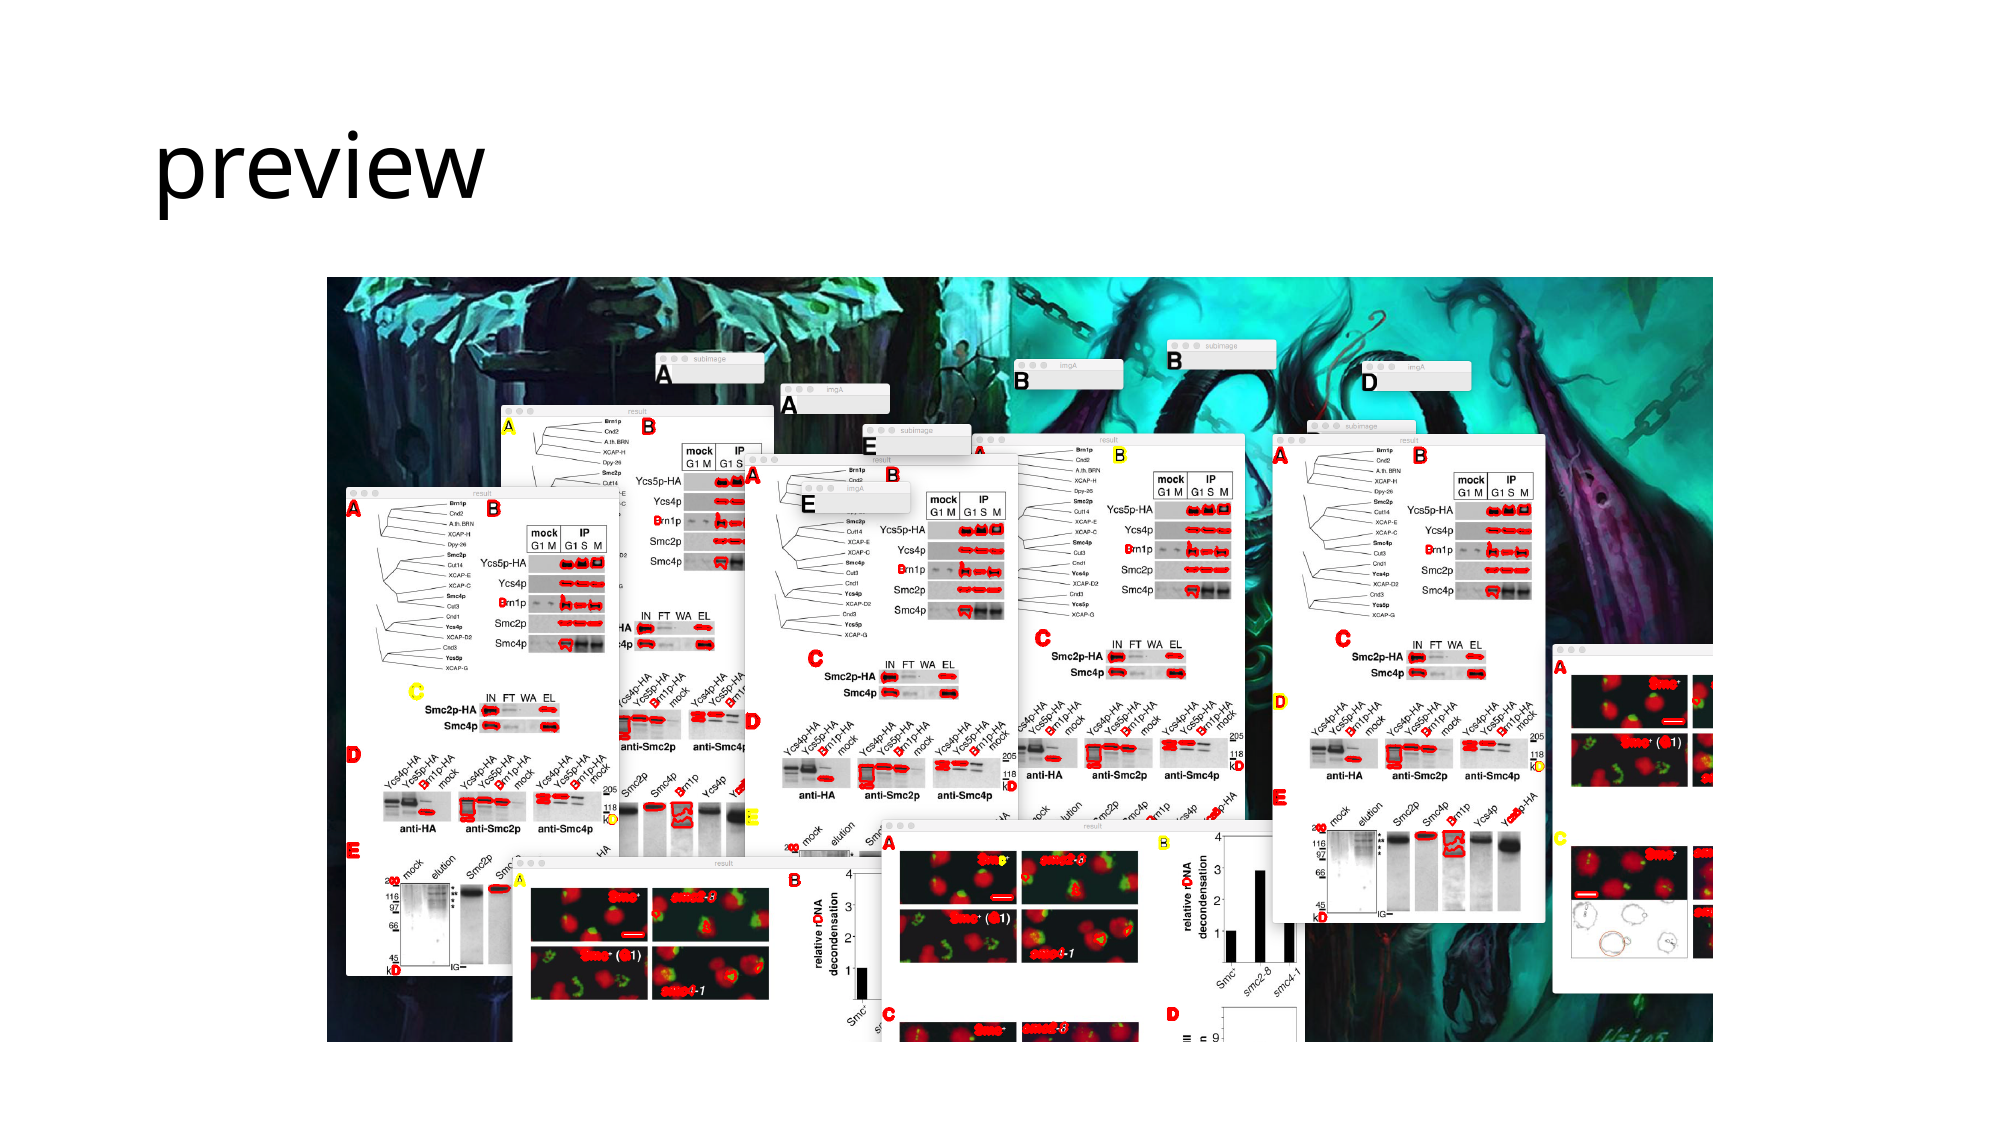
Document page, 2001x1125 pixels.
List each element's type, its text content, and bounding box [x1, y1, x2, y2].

picture [327, 277, 1713, 1042]
title preview [137, 59, 1863, 278]
